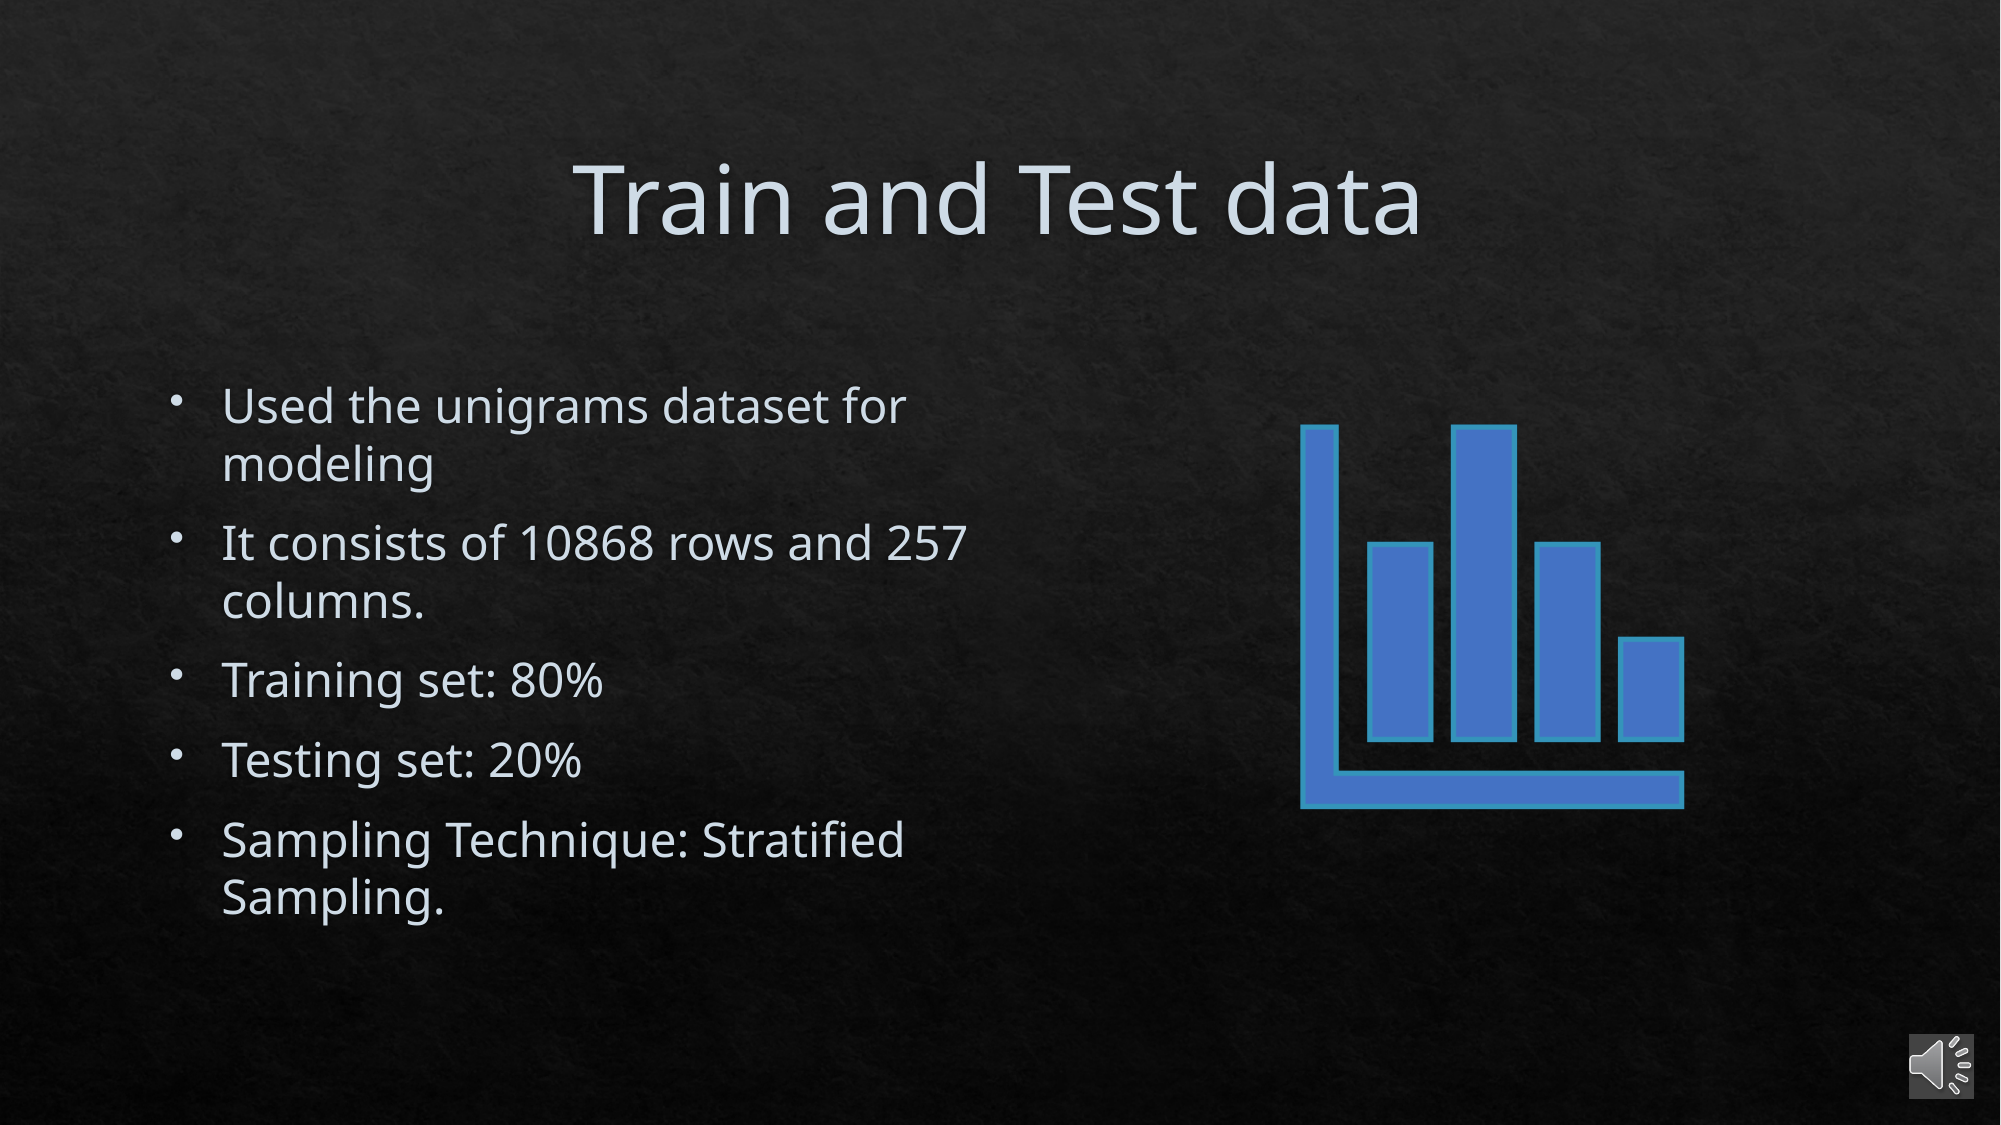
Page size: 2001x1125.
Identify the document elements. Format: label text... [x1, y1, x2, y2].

picture [1225, 349, 1761, 885]
text_box [0, 0, 2000, 1125]
list Used the unigrams dataset for modeling It consists of 10868 rows and 257 columns. Training set: 80% Testing set: 20% Sampling Technique: Stratified Sampling. [149, 349, 1060, 950]
picture [1908, 1033, 1976, 1101]
title Train and Test data [149, 99, 1849, 307]
